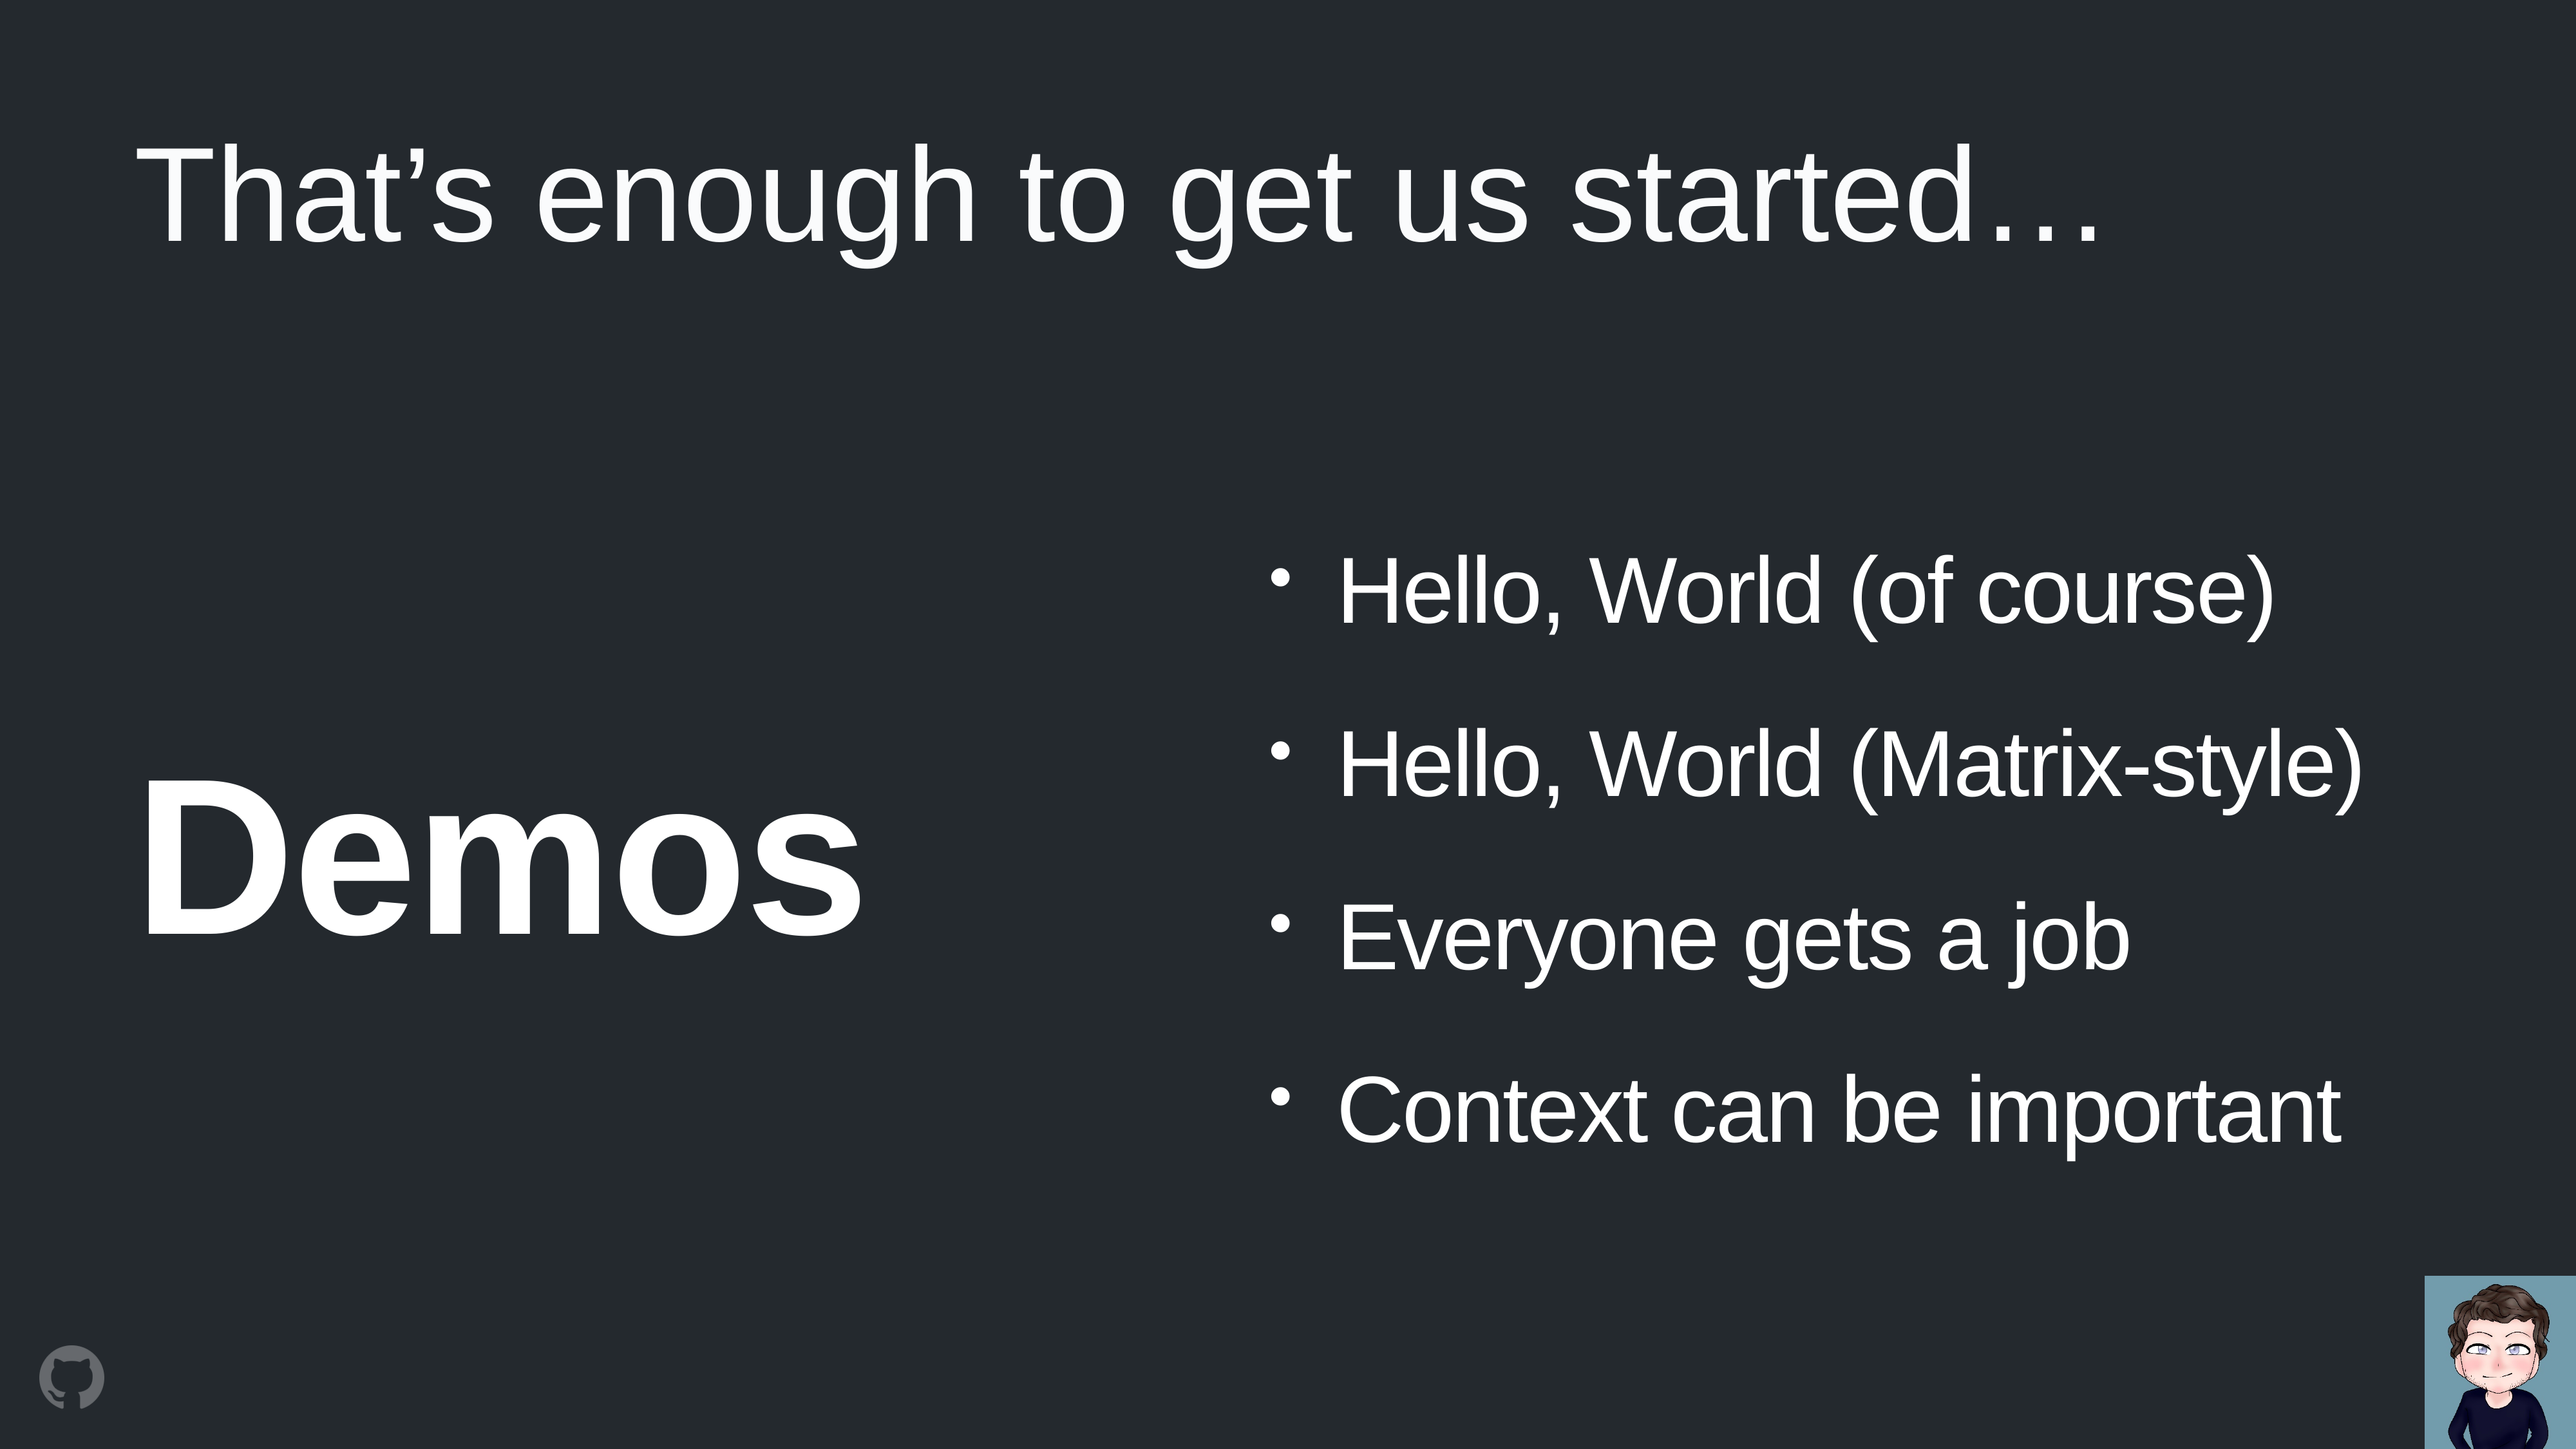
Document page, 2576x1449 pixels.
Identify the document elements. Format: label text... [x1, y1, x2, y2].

title That’s enough to get us started… [133, 80, 2443, 296]
picture [2425, 1276, 2576, 1449]
list Demos [133, 375, 1208, 1316]
list Hello, World (of course) Hello, World (Matrix-style) Everyone gets a job Context can be important [1269, 375, 2555, 1316]
